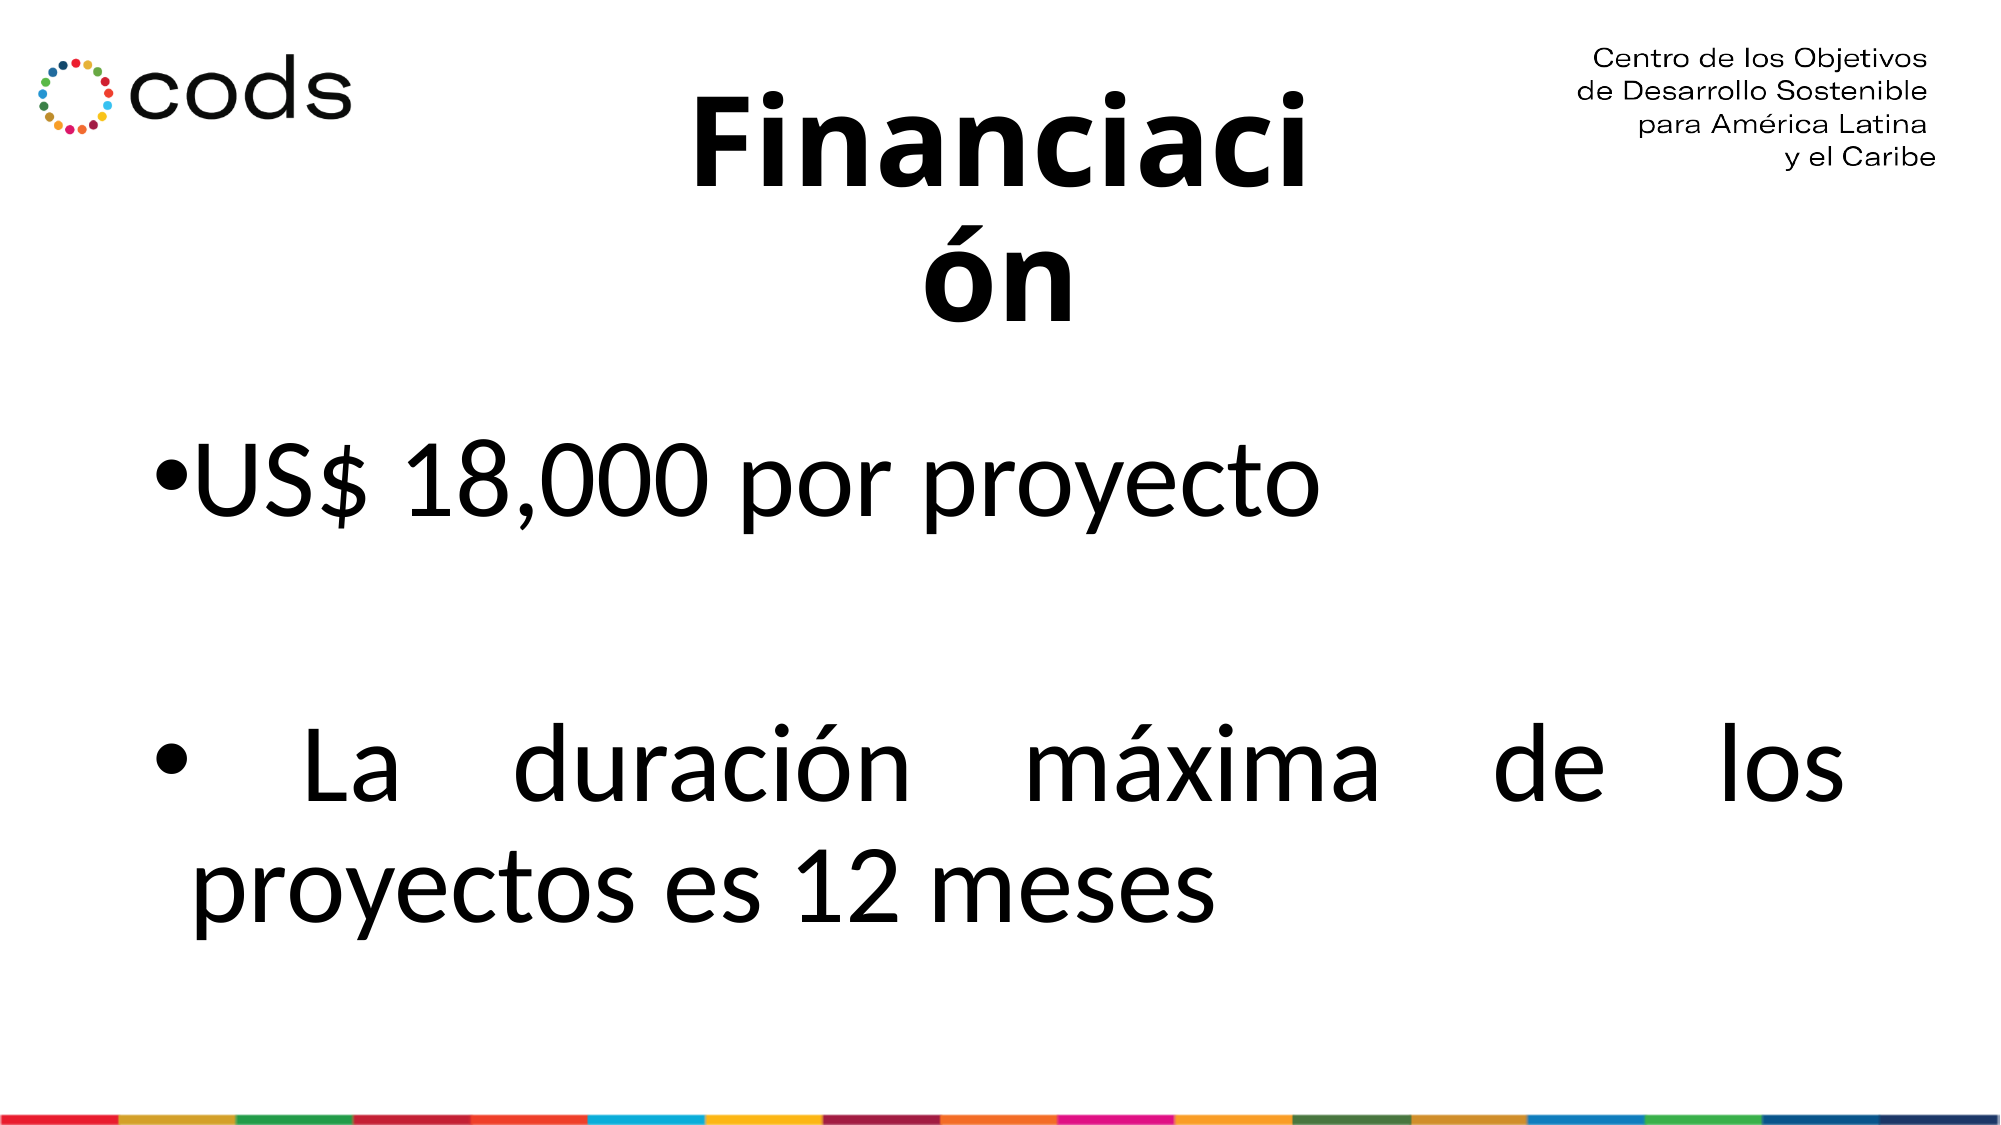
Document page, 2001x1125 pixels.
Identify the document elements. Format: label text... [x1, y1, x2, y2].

picture [1536, 0, 1999, 221]
title Financiación [650, 147, 1350, 279]
picture [19, 49, 359, 146]
picture [0, 1106, 2000, 1125]
list US$ 18,000 por proyecto La duración máxima de los proyectos es 12 meses [137, 279, 1863, 1087]
